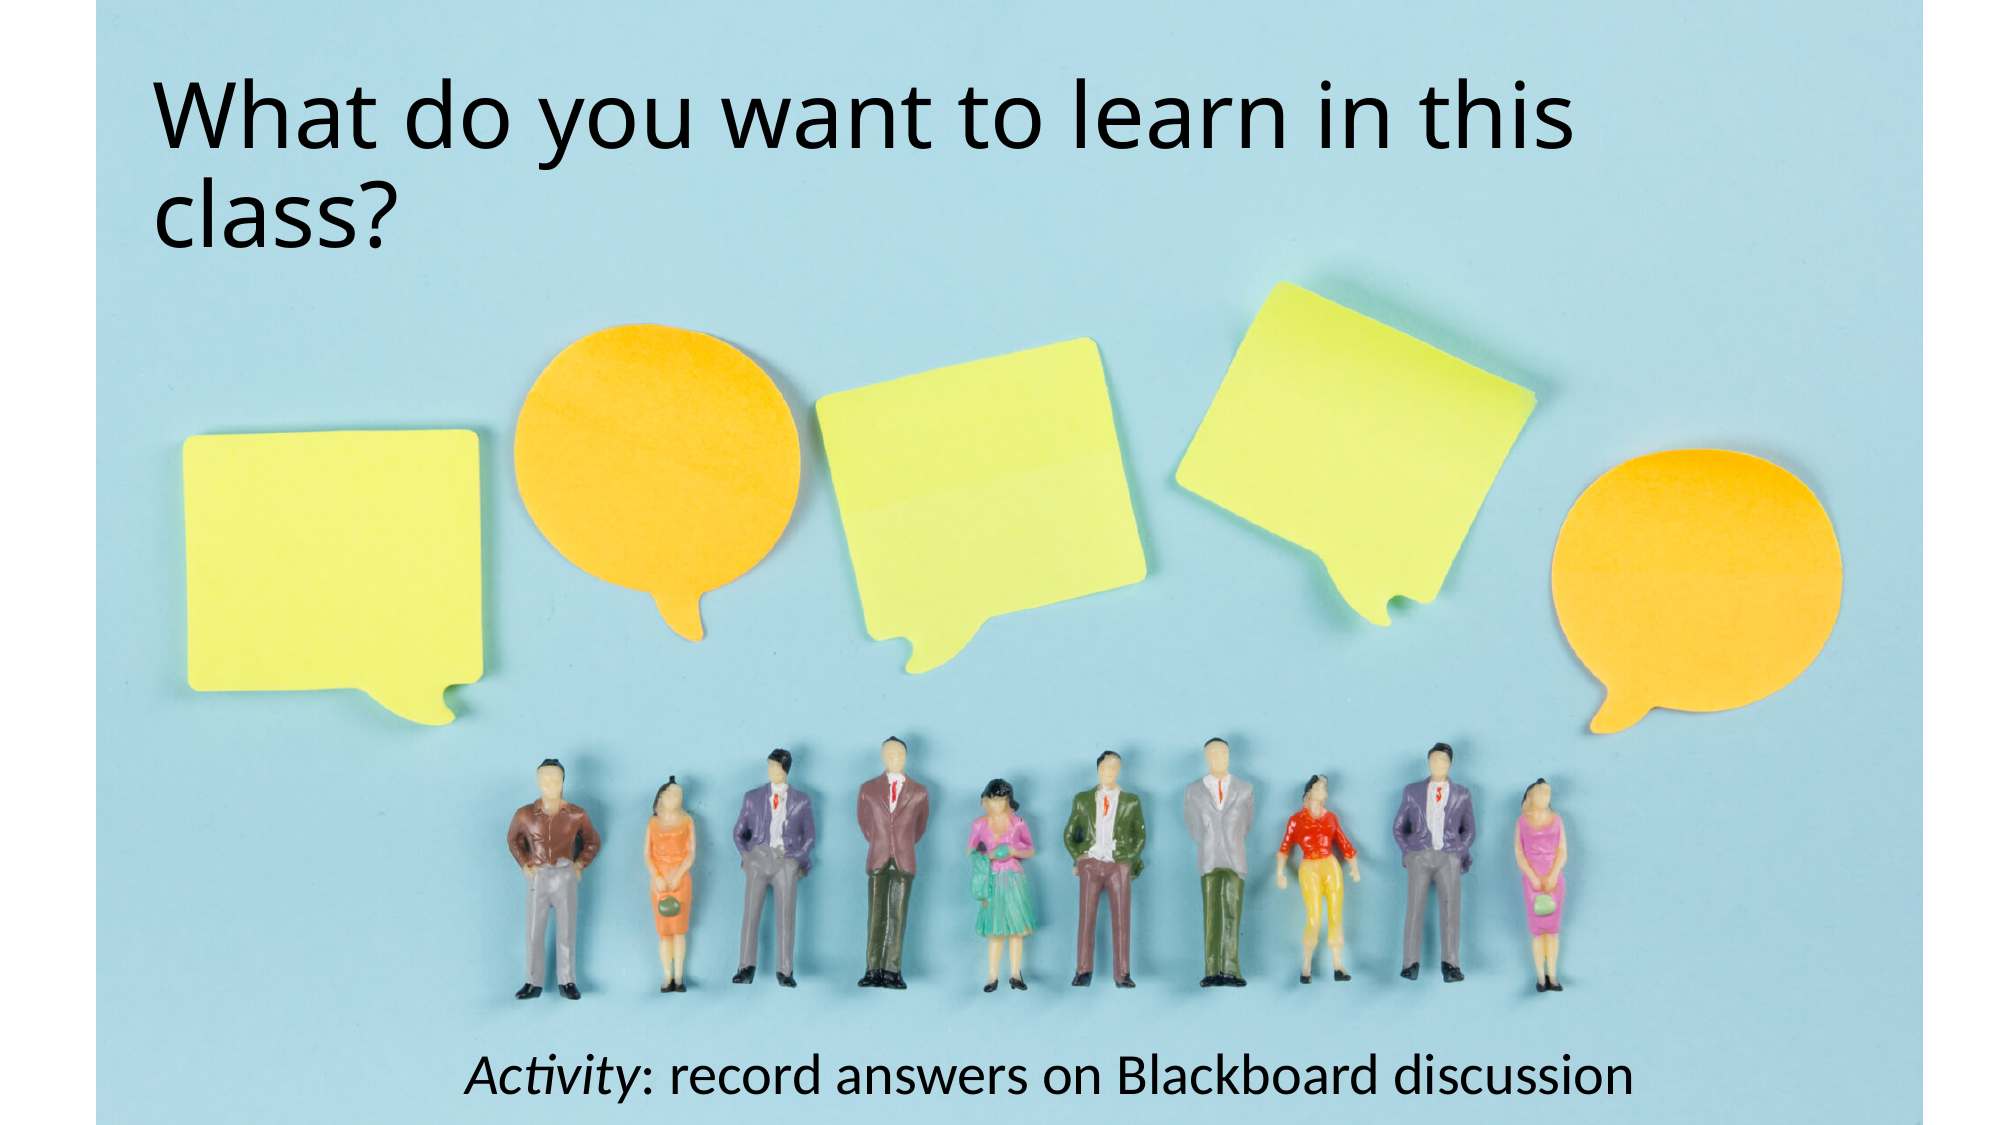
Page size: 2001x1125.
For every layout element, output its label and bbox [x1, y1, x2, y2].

list [96, 0, 1923, 1125]
